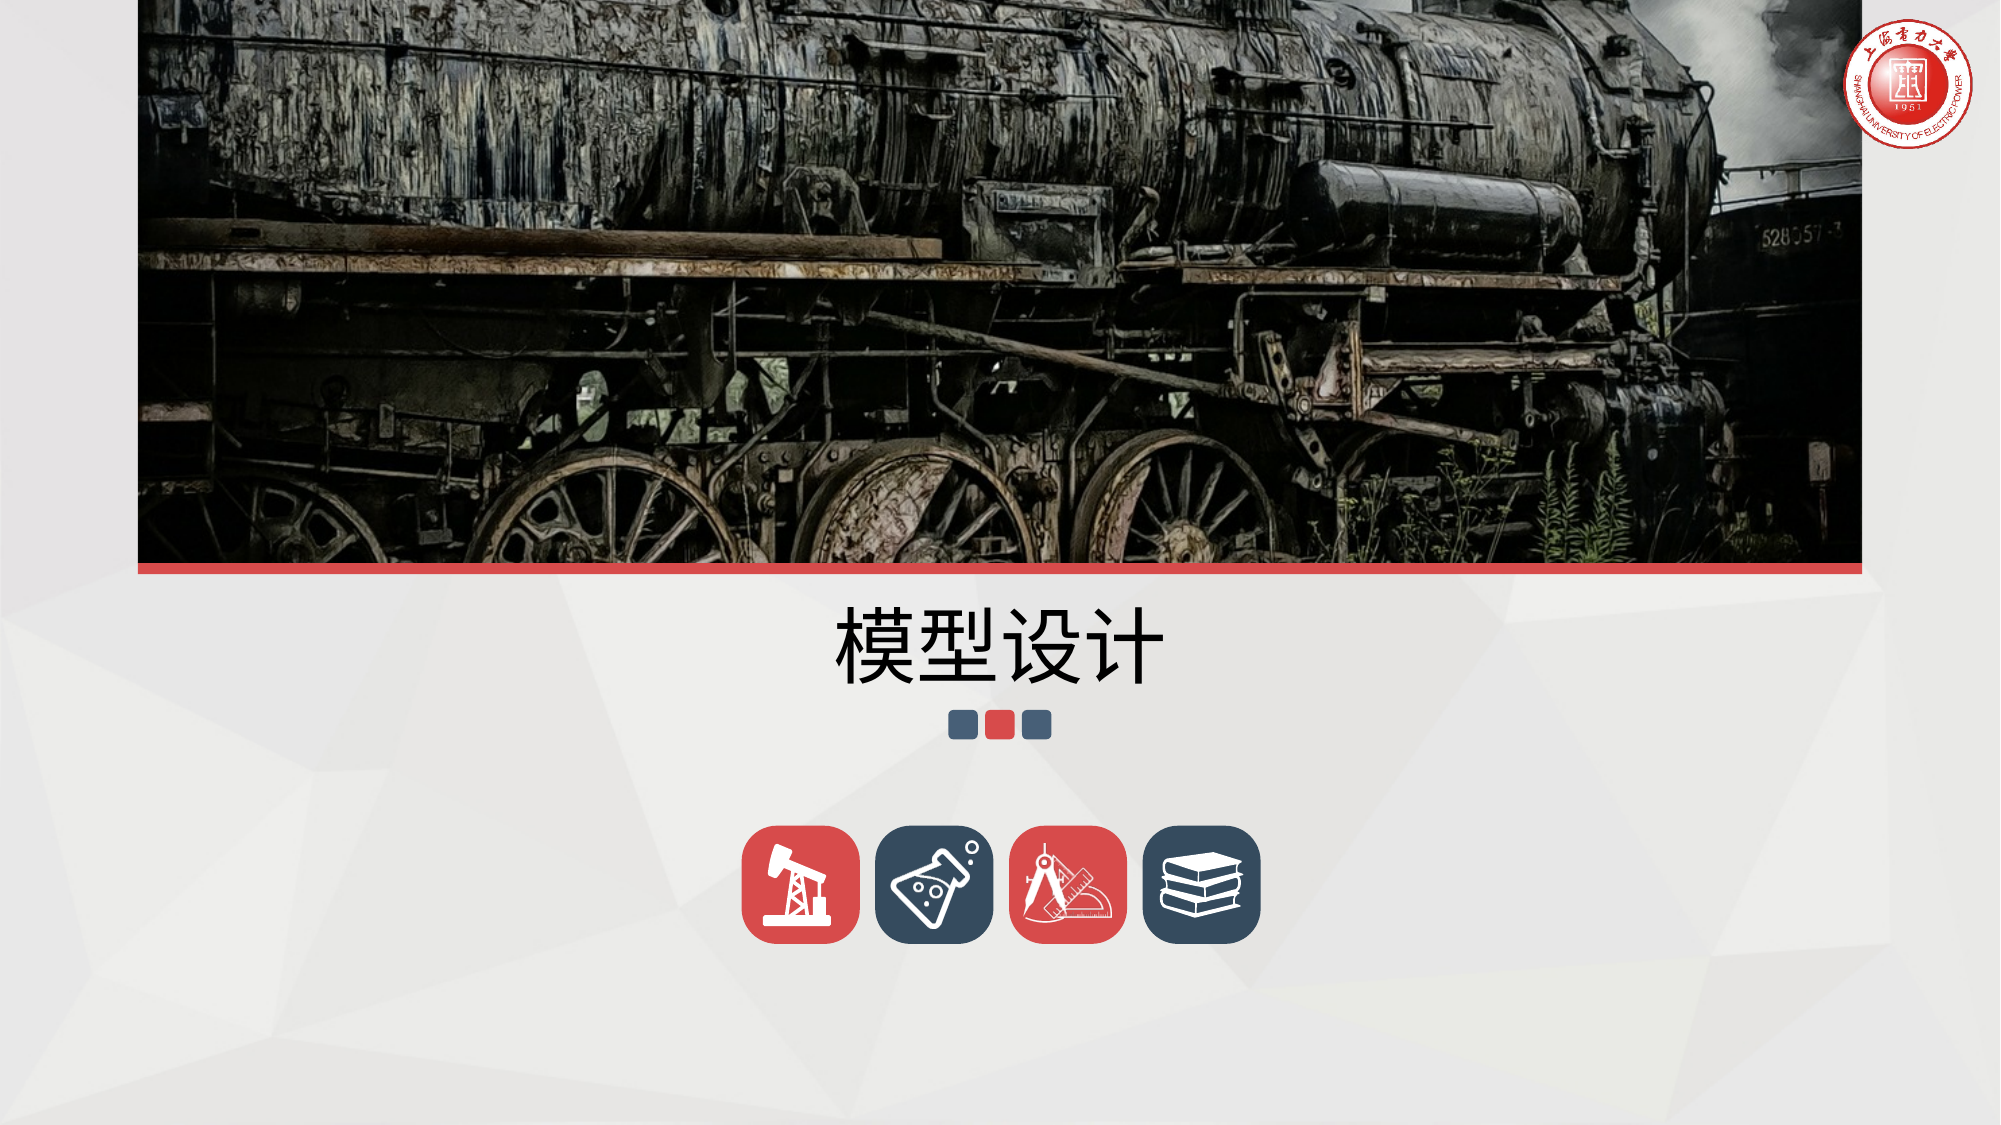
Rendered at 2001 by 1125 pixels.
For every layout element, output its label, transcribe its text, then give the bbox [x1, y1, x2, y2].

text_box [1009, 825, 1128, 944]
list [137, 0, 1863, 563]
text_box [741, 825, 860, 944]
title 模型设计 [137, 563, 1863, 740]
text_box [1142, 825, 1261, 944]
text_box [1159, 852, 1244, 918]
text_box [762, 843, 831, 927]
picture [0, 0, 2001, 1125]
text_box [875, 825, 994, 944]
